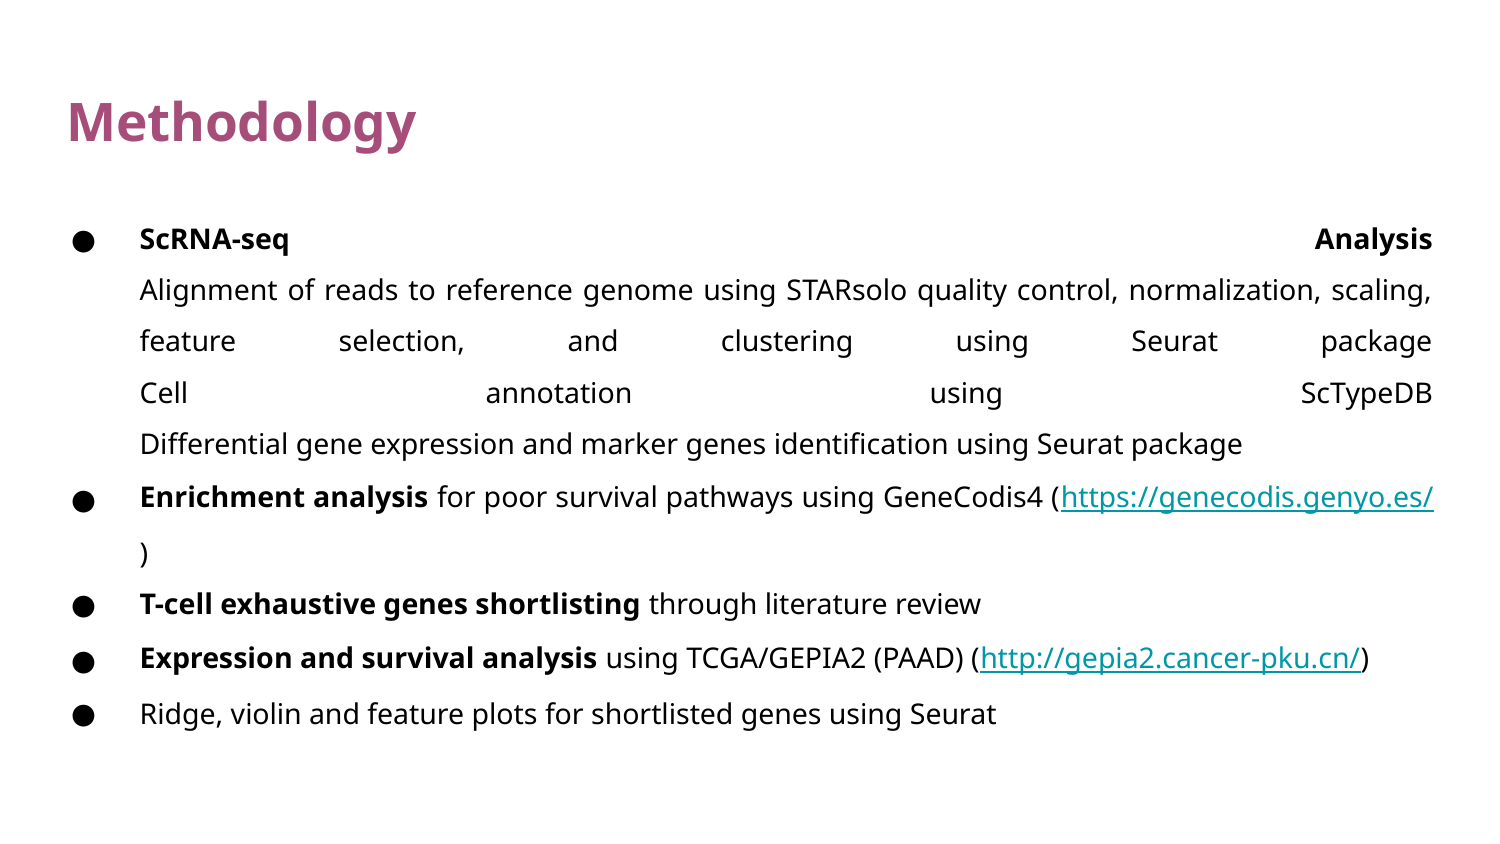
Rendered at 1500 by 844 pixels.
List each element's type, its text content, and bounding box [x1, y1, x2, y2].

title Methodology [51, 72, 1449, 167]
list ScRNA-seq Analysis Alignment of reads to reference genome using STARsolo quality control, normalization, scaling, feature selection, and clustering using Seurat package Cell annotation using ScTypeDB Differential gene expression and marker genes identification using Seurat package Enrichment analysis for poor survival pathways using GeneCodis4 (https://genecodis.genyo.es/) T-cell exhaustive genes shortlisting through literature review Expression and survival analysis using TCGA/GEPIA2 (PAAD) (http://gepia2.cancer-pku.cn/) Ridge, violin and feature plots for shortlisted genes using Seurat [51, 189, 1449, 750]
